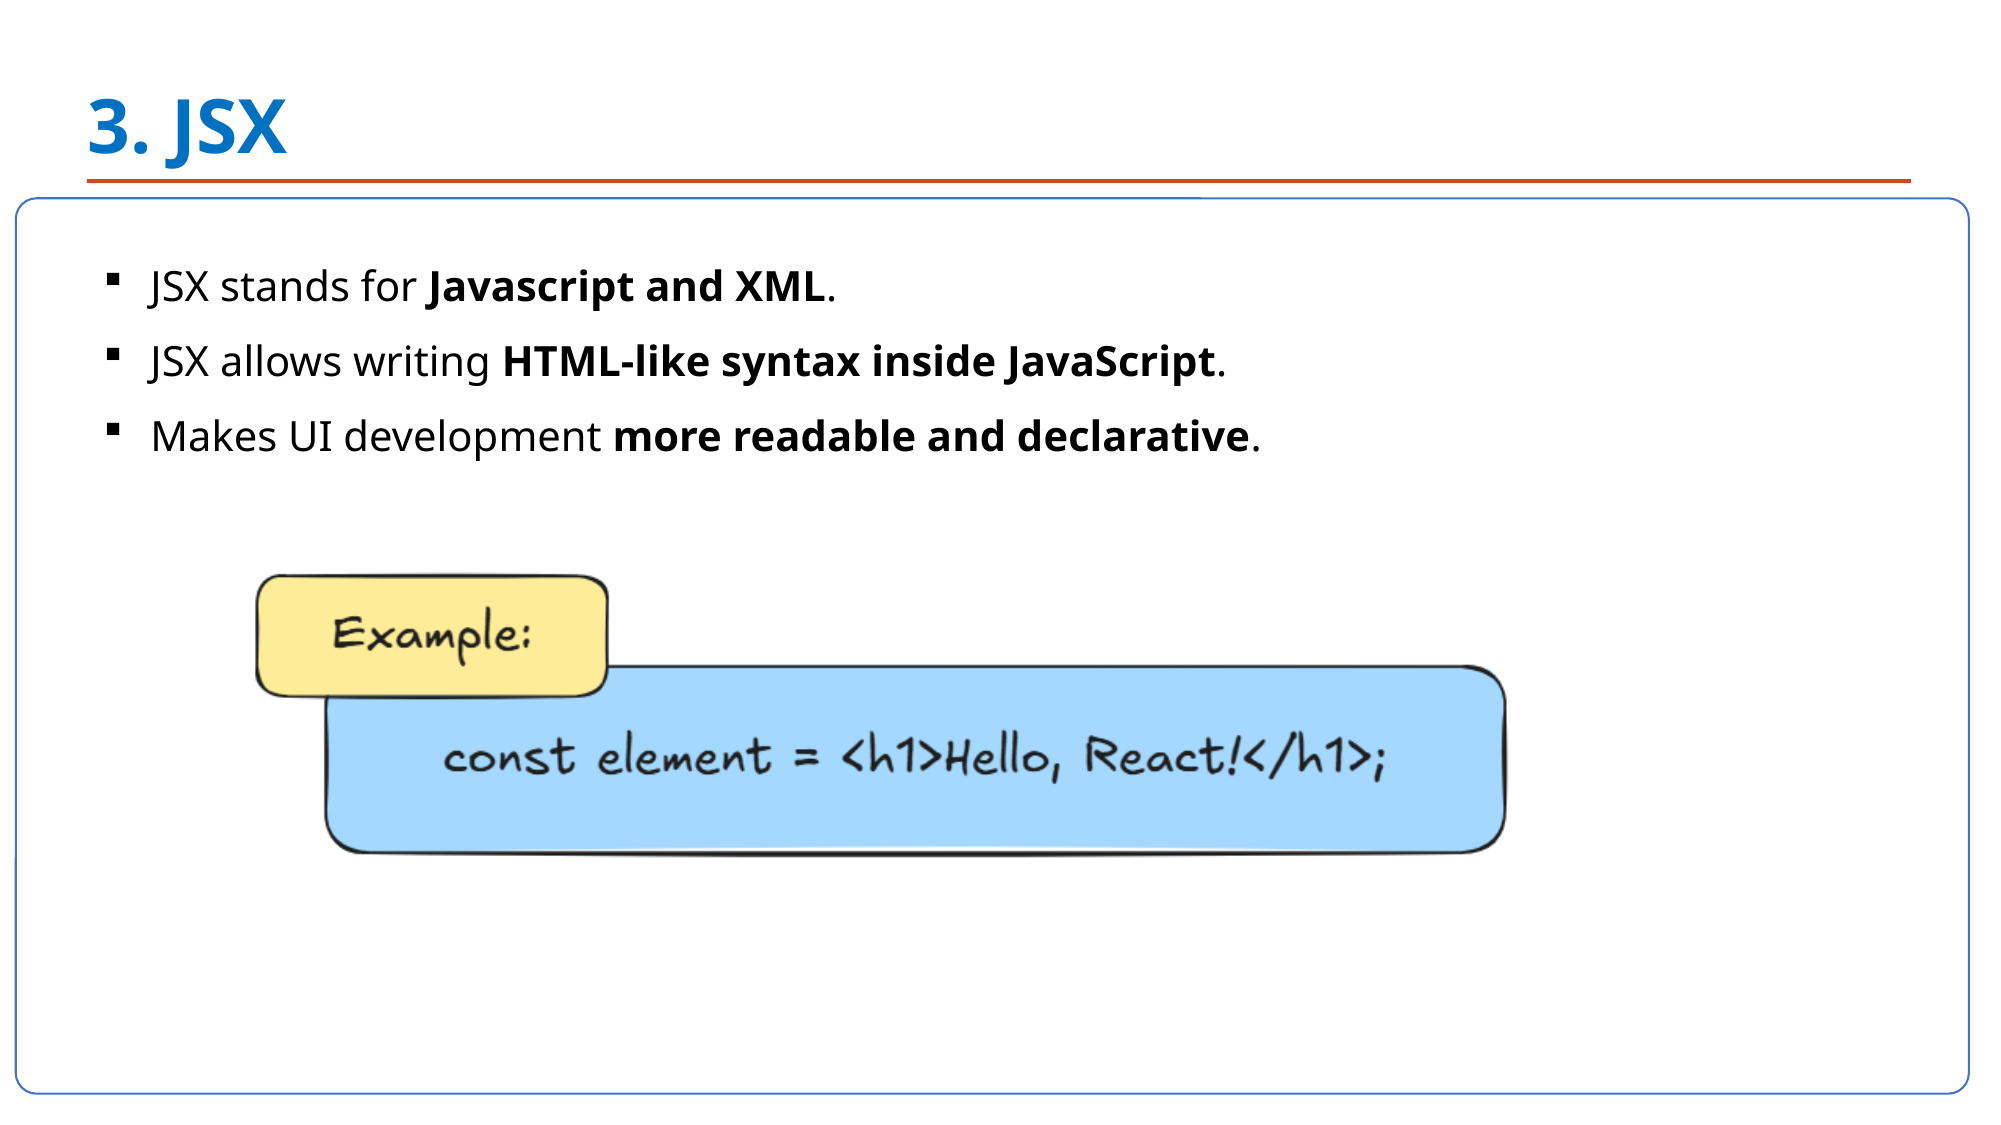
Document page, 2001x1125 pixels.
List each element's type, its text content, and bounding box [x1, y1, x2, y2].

text_box JSX stands for Javascript and XML. JSX allows writing HTML-like syntax inside JavaScript. Makes UI development more readable and declarative. [88, 227, 1912, 468]
title 3. JSX [72, 70, 1912, 163]
picture [240, 540, 1549, 906]
text_box [14, 197, 1970, 1095]
